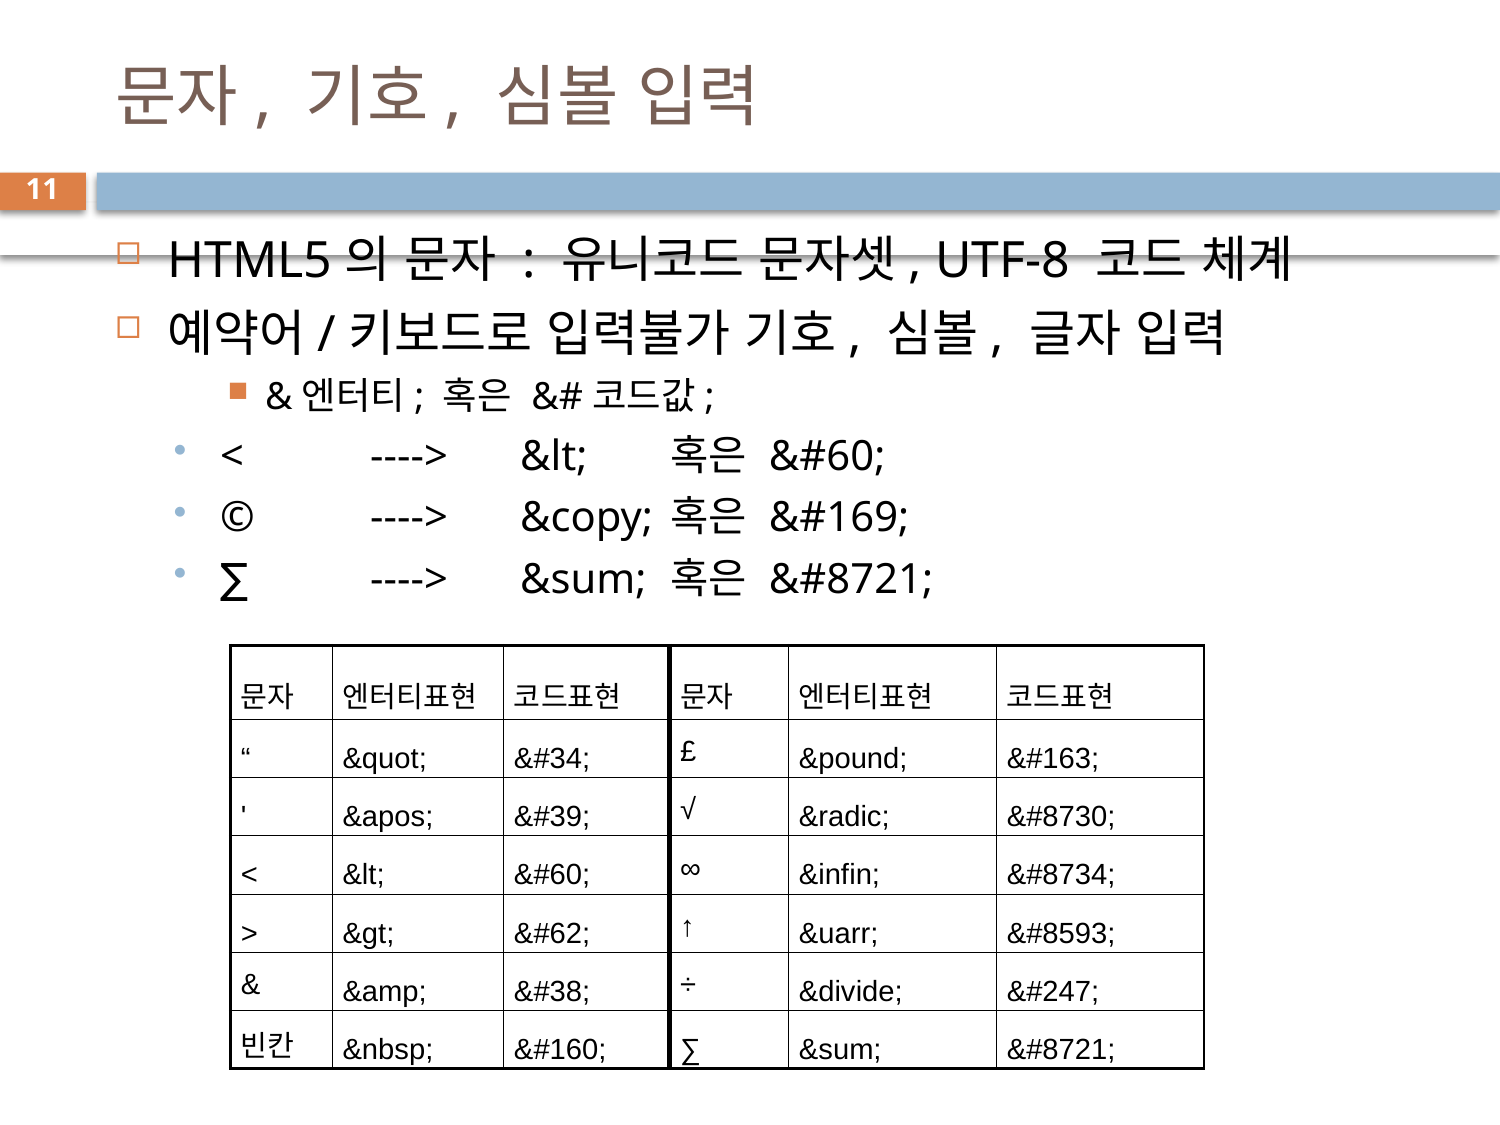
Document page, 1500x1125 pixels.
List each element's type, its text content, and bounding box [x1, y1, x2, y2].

table_cell &#8721; [997, 1011, 1203, 1067]
title 문자, 기호, 심볼 입력 [100, 37, 1438, 149]
table_cell &pound; [789, 720, 996, 777]
table_cell &#34; [504, 720, 667, 777]
table_cell > [232, 895, 332, 952]
table_cell &nbsp; [333, 1011, 503, 1067]
table_header 엔터티표현 [333, 647, 503, 719]
table_cell &amp; [333, 953, 503, 1010]
table_cell &#160; [504, 1011, 667, 1067]
table_cell &lt; [333, 836, 503, 894]
table_header 코드표현 [997, 647, 1203, 719]
table_cell &#163; [997, 720, 1203, 777]
table_cell &#247; [997, 953, 1203, 1010]
table_cell &#8734; [997, 836, 1203, 894]
table_cell &sum; [789, 1011, 996, 1067]
table_cell &uarr; [789, 895, 996, 952]
table_cell ∑ [672, 1011, 788, 1067]
table_cell &#62; [504, 895, 667, 952]
table_cell &apos; [333, 778, 503, 835]
table_header 코드표현 [504, 647, 667, 719]
table_header 문자 [672, 647, 788, 719]
table_header 문자 [232, 647, 332, 719]
table_cell &gt; [333, 895, 503, 952]
table_cell ∞ [672, 836, 788, 894]
slide_number 11 [0, 170, 87, 211]
table_cell < [232, 836, 332, 894]
table_cell &radic; [789, 778, 996, 835]
table_cell &infin; [789, 836, 996, 894]
table_cell &quot; [333, 720, 503, 777]
list HTML5의 문자 : 유니코드 문자셋, UTF-8 코드 체계 예약어/키보드로 입력불가 기호, 심볼, 글자 입력 &엔터티; 혹은 &#코드값; < ----> &lt; 혹은 &#60; © ----> &copy; 혹은 &#169; ∑ ----> &sum; 혹은 &#8721; [100, 219, 1438, 1047]
table_cell ↑ [672, 895, 788, 952]
table_cell √ [672, 778, 788, 835]
table_cell ÷ [672, 953, 788, 1010]
table_cell &divide; [789, 953, 996, 1010]
table_header 엔터티표현 [789, 647, 996, 719]
table_cell £ [672, 720, 788, 777]
table_cell &#39; [504, 778, 667, 835]
table_cell &#60; [504, 836, 667, 894]
table_cell “ [232, 720, 332, 777]
table_cell &#8593; [997, 895, 1203, 952]
table_cell 빈칸 [232, 1011, 332, 1067]
table_cell &#38; [504, 953, 667, 1010]
table_cell &#8730; [997, 778, 1203, 835]
table_cell & [232, 953, 332, 1010]
table_cell ' [232, 778, 332, 835]
